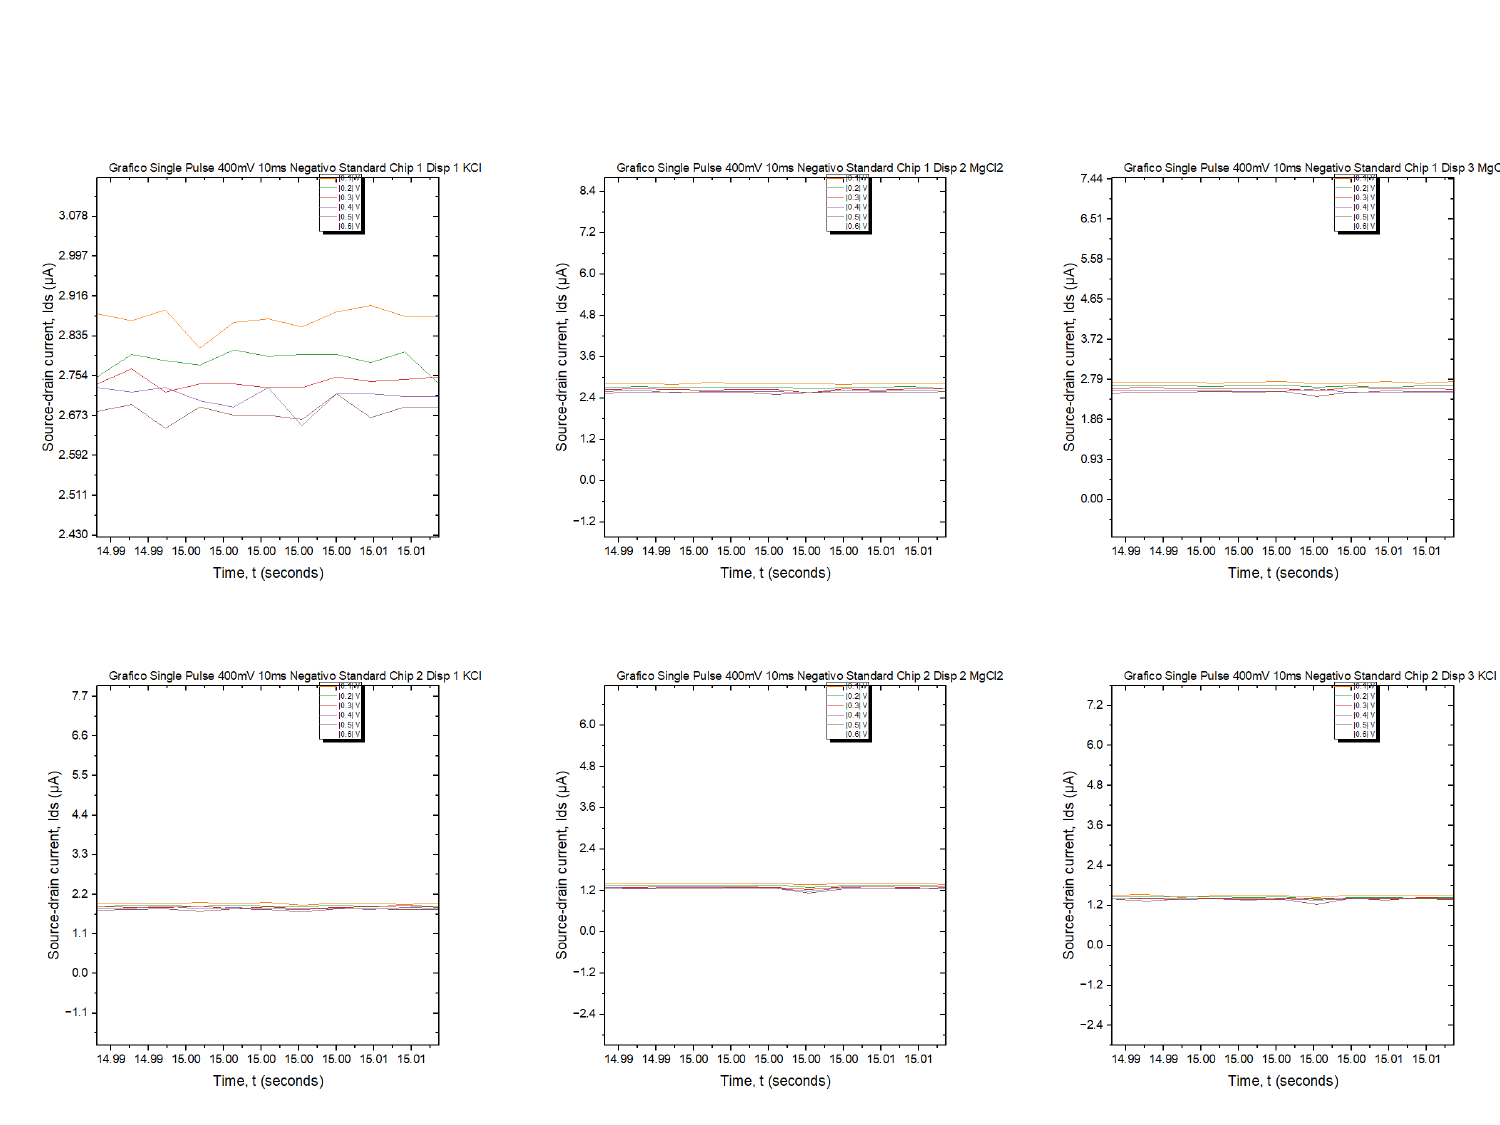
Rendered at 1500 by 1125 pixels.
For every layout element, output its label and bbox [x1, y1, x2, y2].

picture [514, 627, 1016, 1125]
picture [1022, 119, 1500, 621]
picture [514, 119, 1016, 621]
picture [7, 119, 508, 621]
picture [7, 627, 508, 1125]
picture [1022, 627, 1500, 1125]
